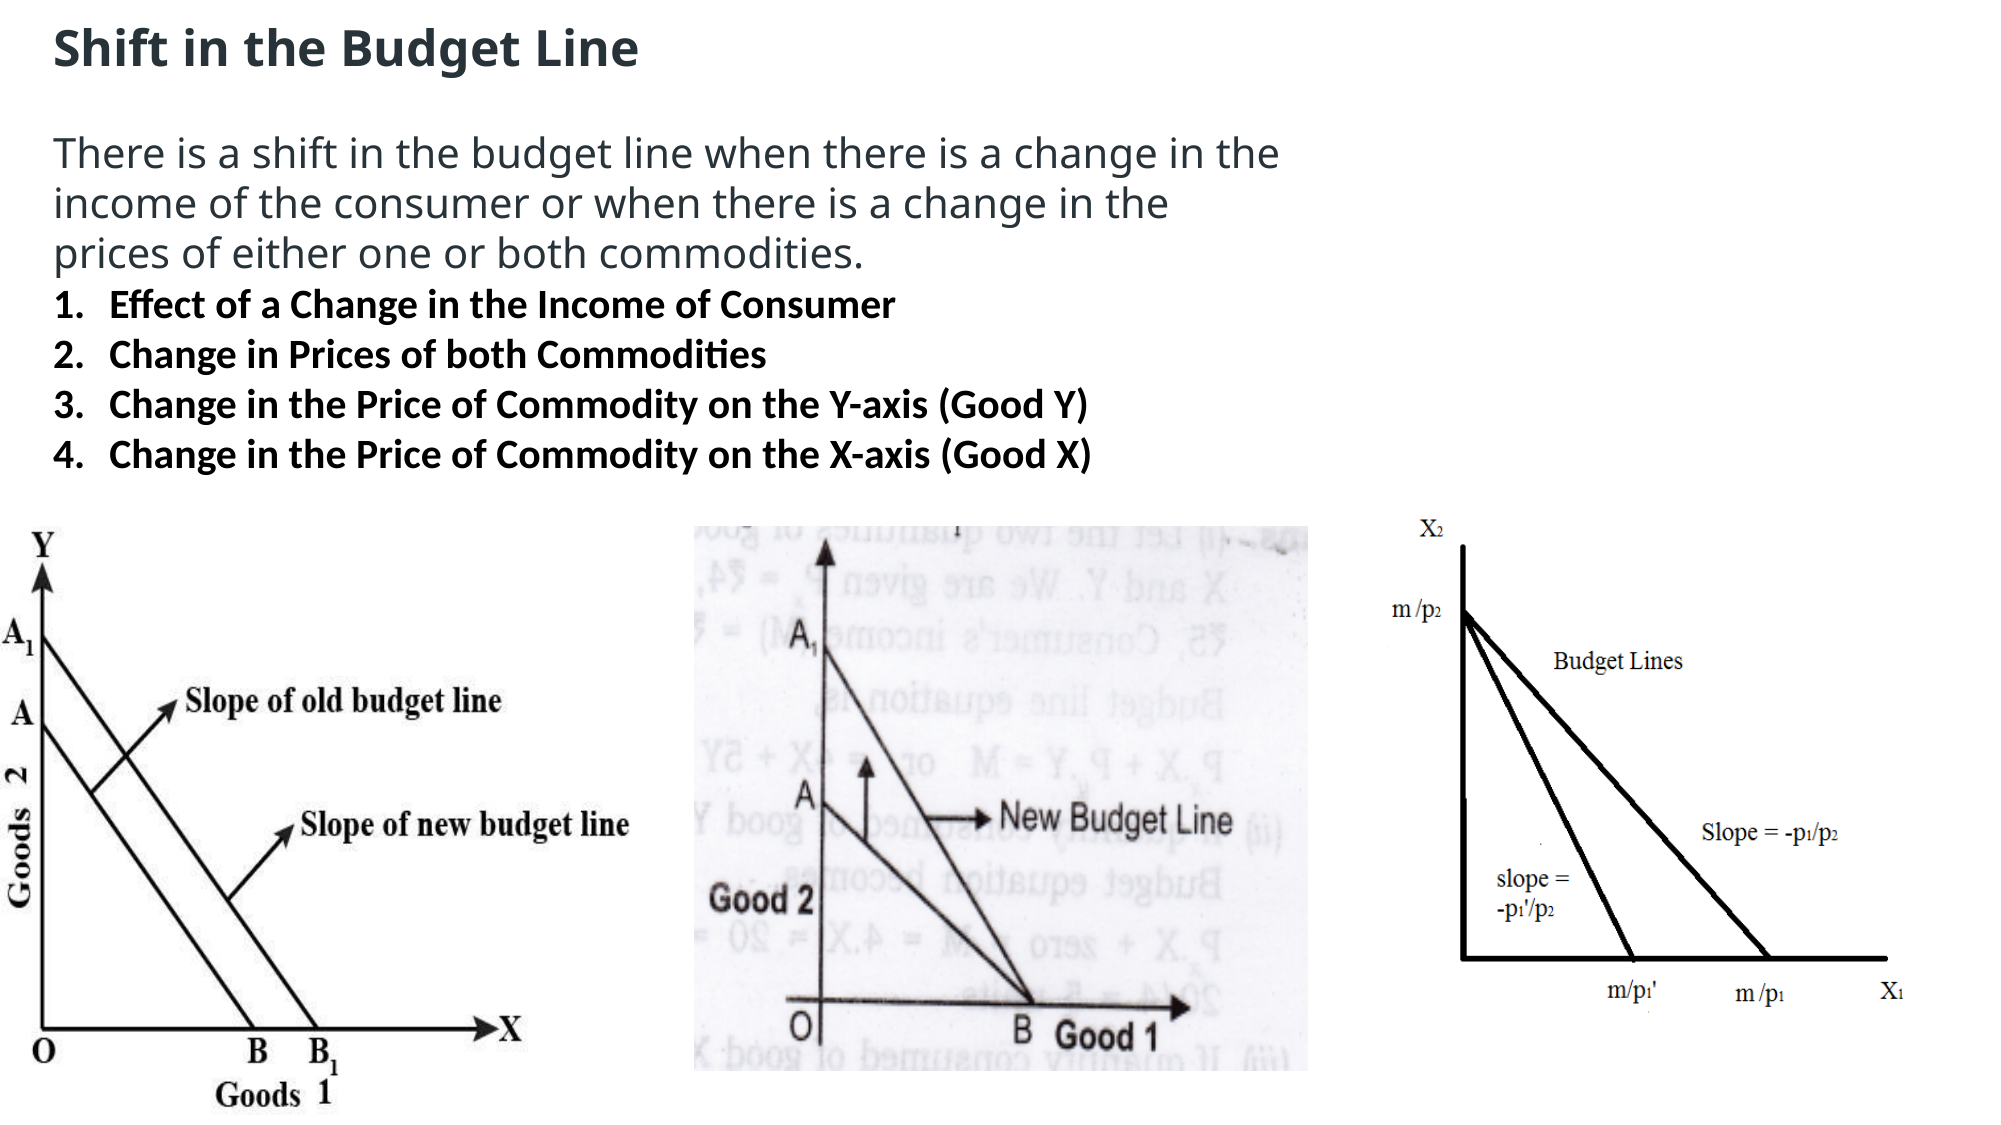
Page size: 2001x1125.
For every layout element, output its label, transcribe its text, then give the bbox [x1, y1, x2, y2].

picture [694, 526, 1308, 1071]
picture [0, 526, 630, 1118]
picture [1327, 396, 2000, 1118]
text_box Shift in the Budget Line There is a shift in the budget line when there is a change in the income of the consumer or when there is a change in the prices of either one or both commodities. Effect of a Change in the Income of Consumer Change in Prices of both Commodities Change in the Price of Commodity on the Y-axis (Good Y) Change in the Price of Commodity on the X-axis (Good X) [38, 8, 1308, 579]
